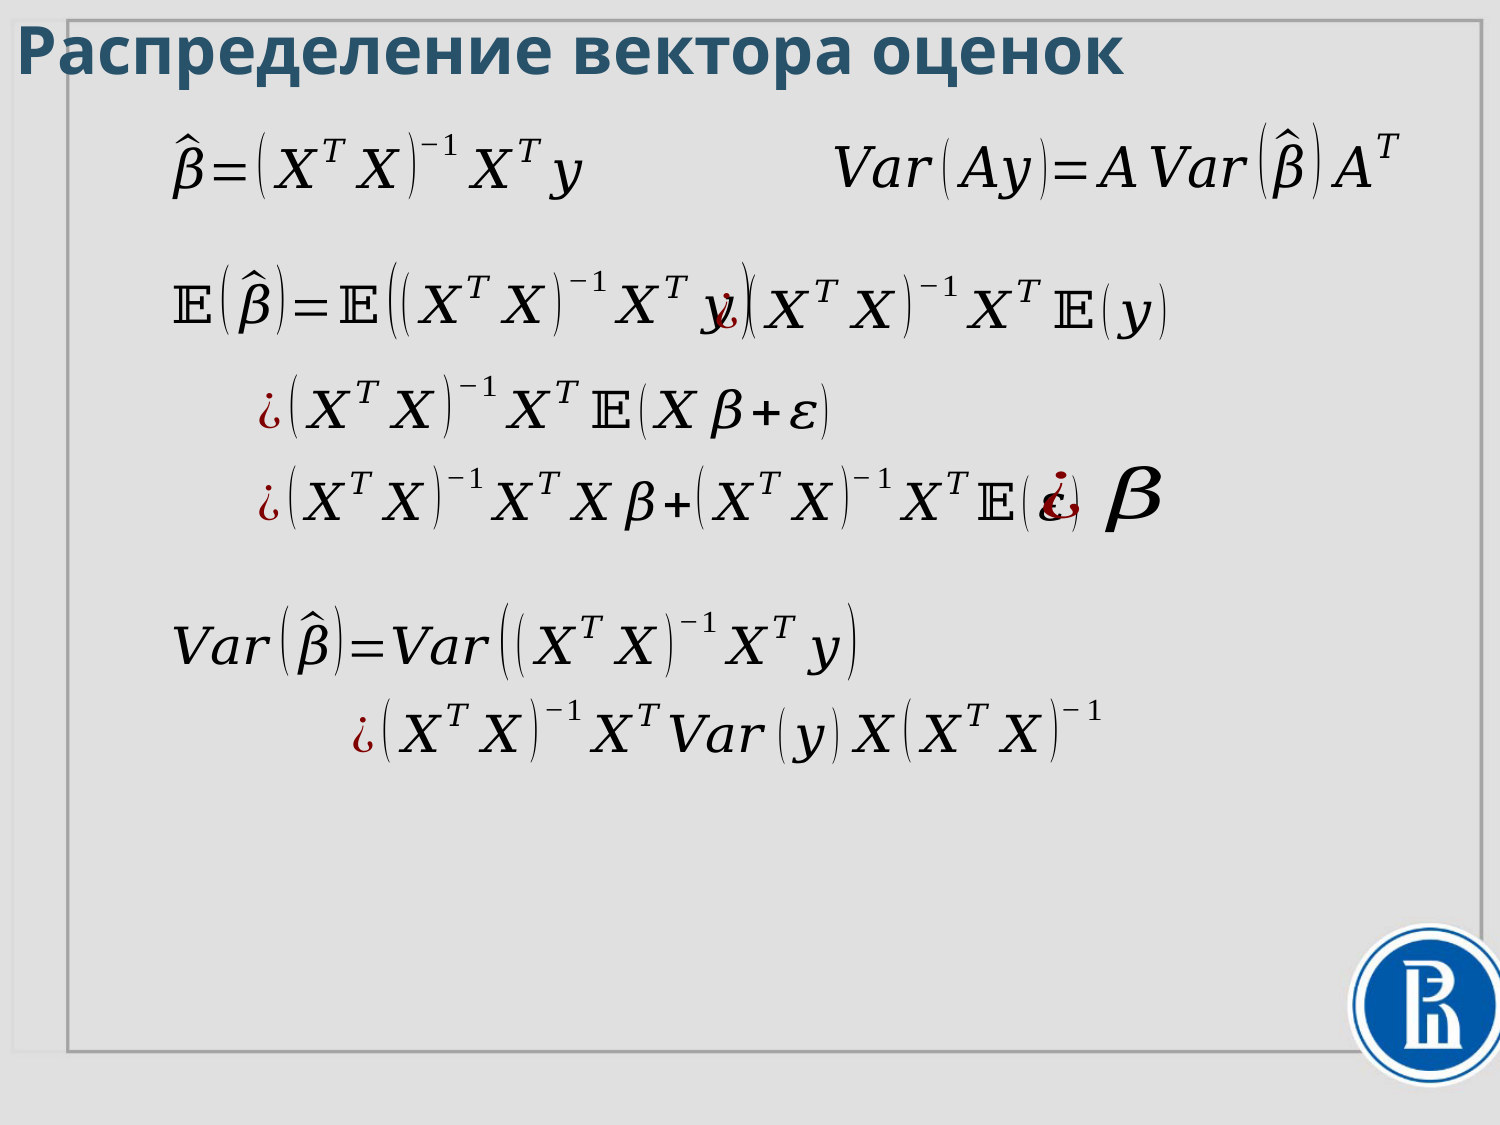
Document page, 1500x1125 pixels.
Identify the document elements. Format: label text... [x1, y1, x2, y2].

picture [0, 102, 1500, 1125]
text_box Распределение вектора оценок [0, 0, 1500, 102]
